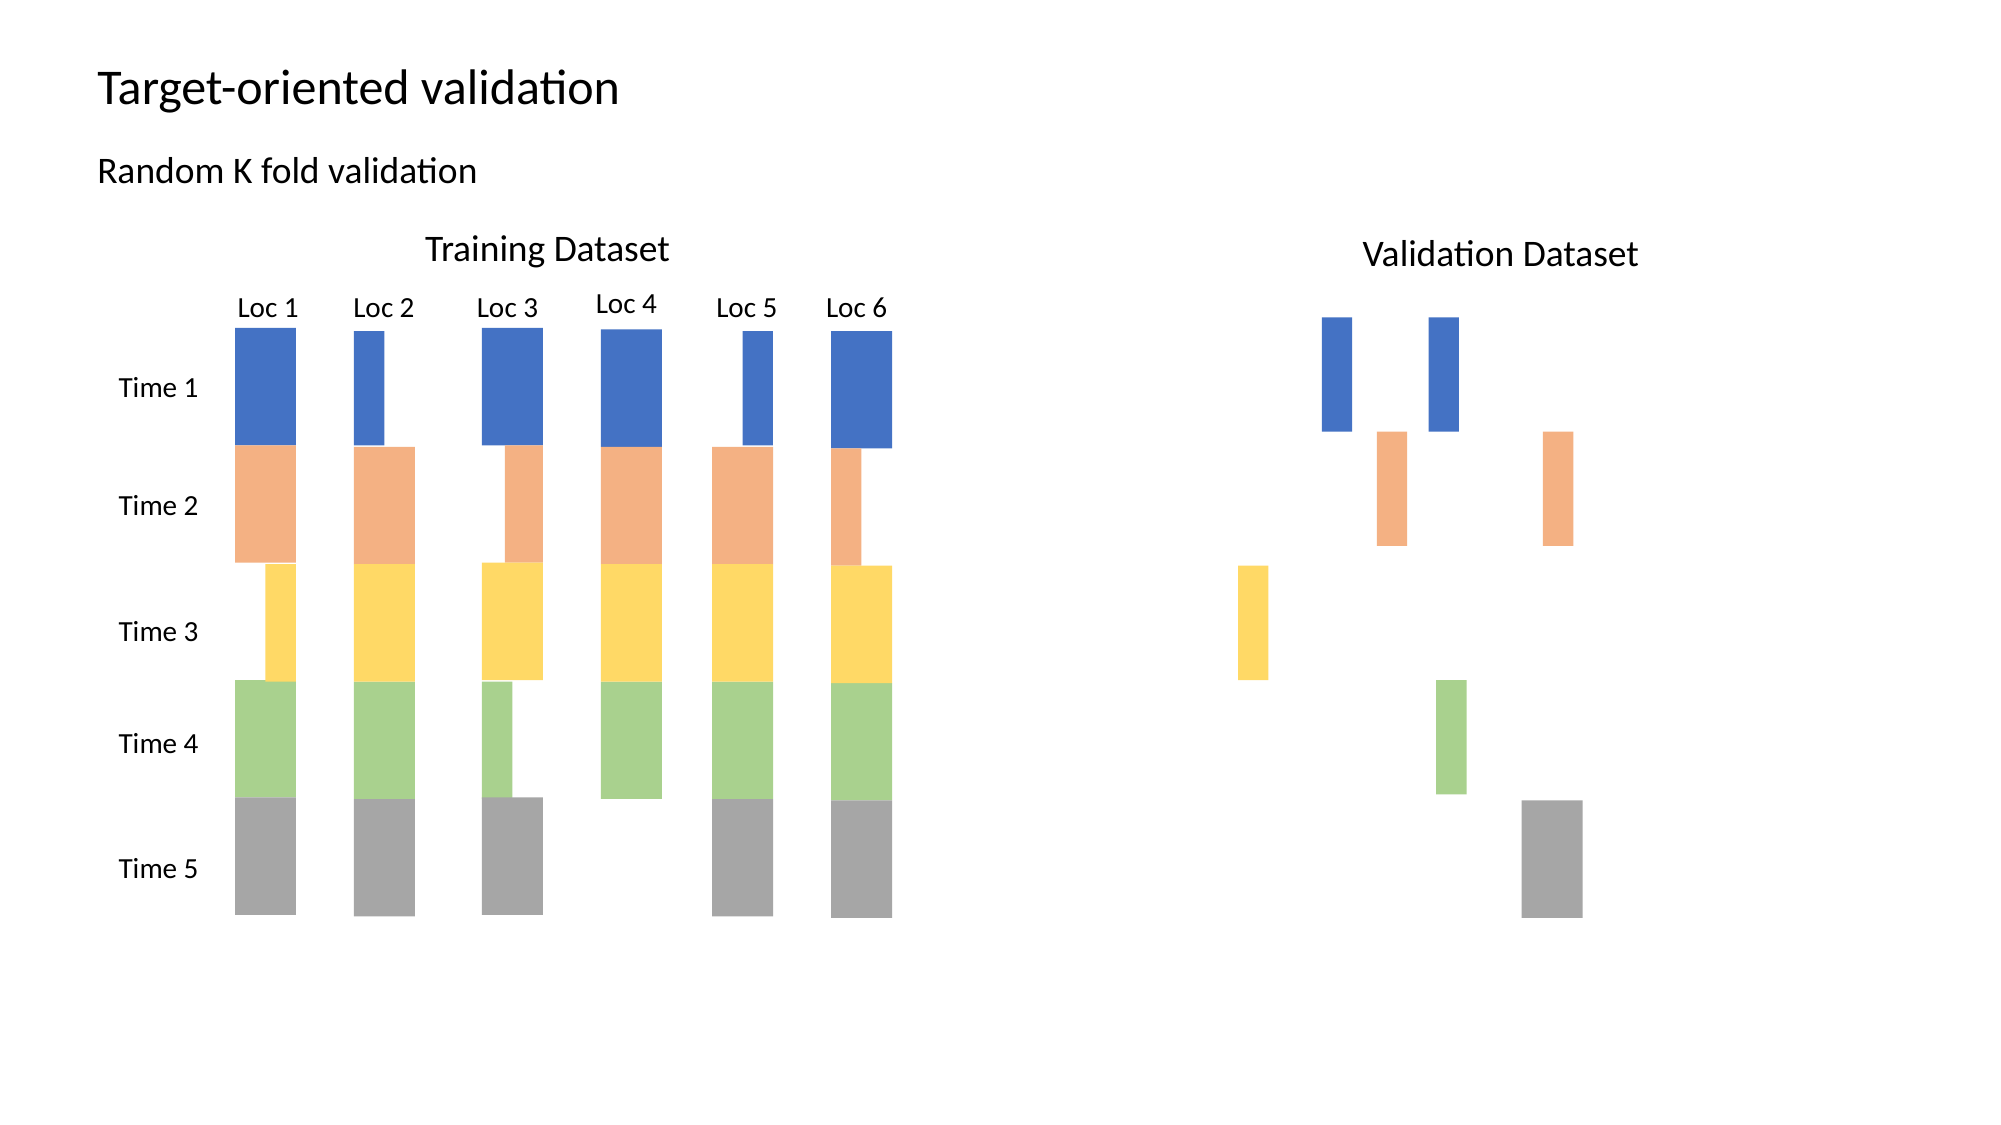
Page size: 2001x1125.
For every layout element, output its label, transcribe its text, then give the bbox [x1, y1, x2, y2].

text_box [600, 328, 663, 446]
text_box [1376, 431, 1408, 547]
text_box [353, 563, 416, 683]
text_box [711, 446, 774, 563]
text_box Random K fold validation [82, 138, 728, 199]
text_box [234, 679, 297, 796]
text_box Loc 5 [701, 280, 804, 331]
text_box [504, 444, 544, 562]
text_box [830, 684, 893, 799]
text_box [353, 331, 385, 446]
text_box [1237, 565, 1269, 681]
text_box [481, 331, 544, 446]
text_box Loc 2 [338, 280, 441, 331]
text_box Loc 3 [461, 280, 564, 331]
text_box [830, 565, 893, 684]
text_box [264, 563, 297, 683]
text_box [830, 331, 893, 449]
text_box Validation Dataset [1347, 220, 1657, 281]
text_box [1428, 316, 1460, 433]
text_box [1542, 431, 1574, 547]
text_box [600, 446, 663, 563]
text_box Time 1 [103, 361, 253, 412]
text_box [600, 683, 663, 800]
text_box [234, 796, 297, 916]
text_box Time 3 [103, 605, 253, 656]
text_box [711, 683, 774, 798]
text_box [600, 563, 663, 683]
text_box Time 4 [103, 716, 253, 767]
text_box [742, 331, 774, 446]
text_box Time 5 [103, 841, 253, 892]
text_box [830, 799, 893, 919]
text_box [481, 796, 544, 916]
text_box Target-oriented validation [82, 47, 1202, 123]
text_box Loc 4 [580, 277, 683, 328]
text_box Loc 6 [811, 280, 914, 331]
text_box [711, 798, 774, 917]
text_box Loc 1 [222, 280, 325, 331]
text_box [481, 681, 513, 796]
text_box [353, 446, 416, 563]
text_box [234, 331, 297, 444]
text_box Training Dataset [410, 216, 720, 277]
text_box [1321, 316, 1353, 433]
text_box [234, 444, 297, 564]
text_box [353, 683, 416, 798]
text_box [711, 563, 774, 683]
text_box [1521, 799, 1584, 919]
text_box Time 2 [103, 478, 253, 529]
text_box [353, 798, 416, 917]
text_box [830, 447, 862, 565]
text_box [481, 562, 544, 681]
text_box [1435, 679, 1468, 795]
